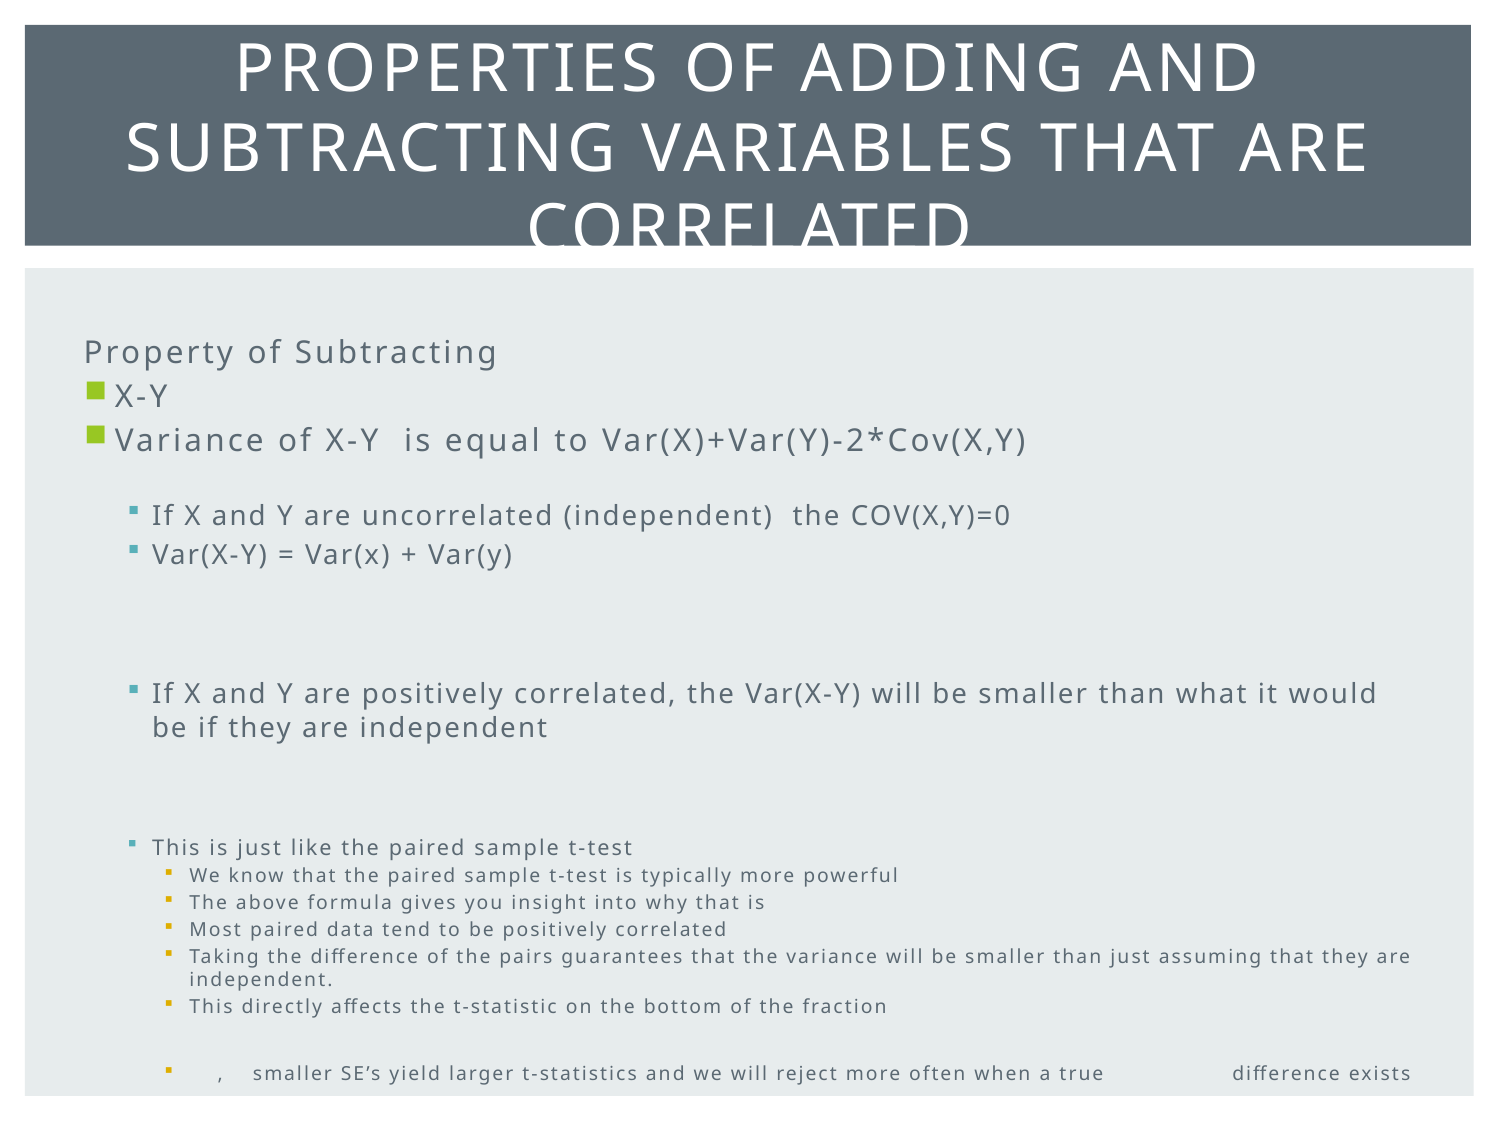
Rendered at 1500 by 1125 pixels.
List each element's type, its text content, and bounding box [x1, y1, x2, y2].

title Properties of adding and subtracting variables that are correlated [62, 58, 1438, 232]
